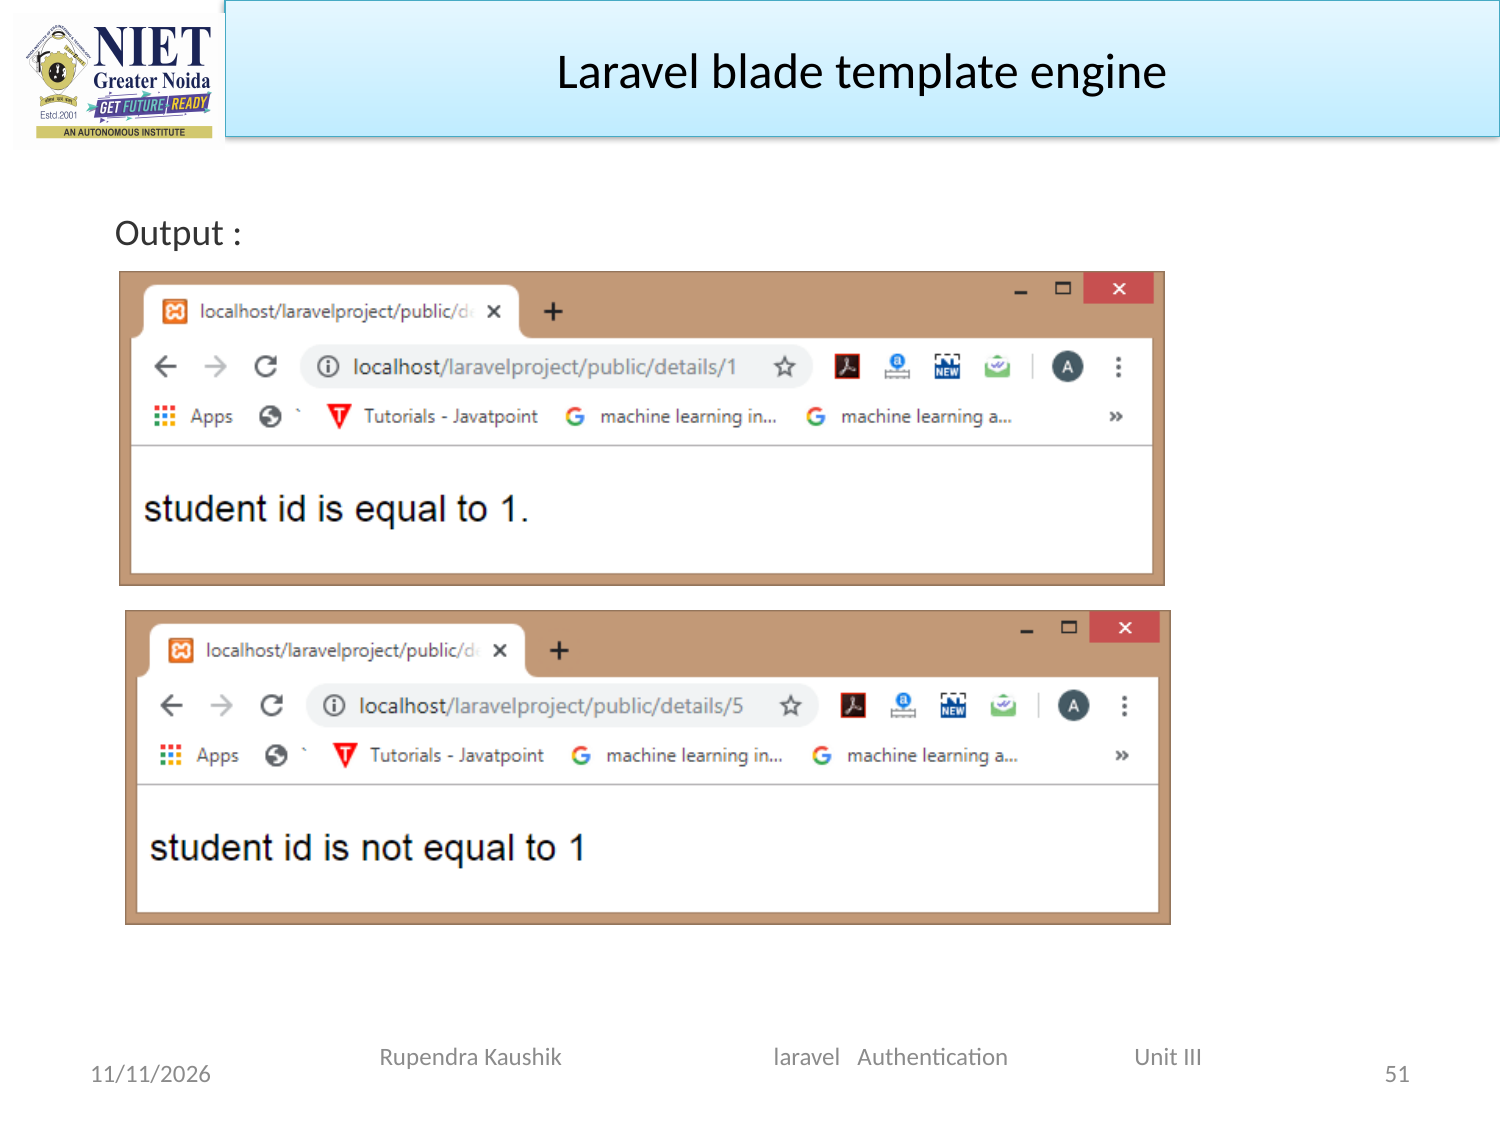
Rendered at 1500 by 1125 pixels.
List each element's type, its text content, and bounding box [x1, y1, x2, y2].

picture [13, 13, 226, 151]
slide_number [75, 1042, 425, 1103]
picture [119, 271, 1165, 587]
picture [124, 610, 1171, 926]
list Output : [99, 200, 1450, 943]
slide_number 51 [1074, 1042, 1425, 1103]
text_box Laravel blade template engine [224, 0, 1500, 137]
text_box Rupendra Kaushik laravel Authentication Unit III [329, 1033, 1255, 1079]
